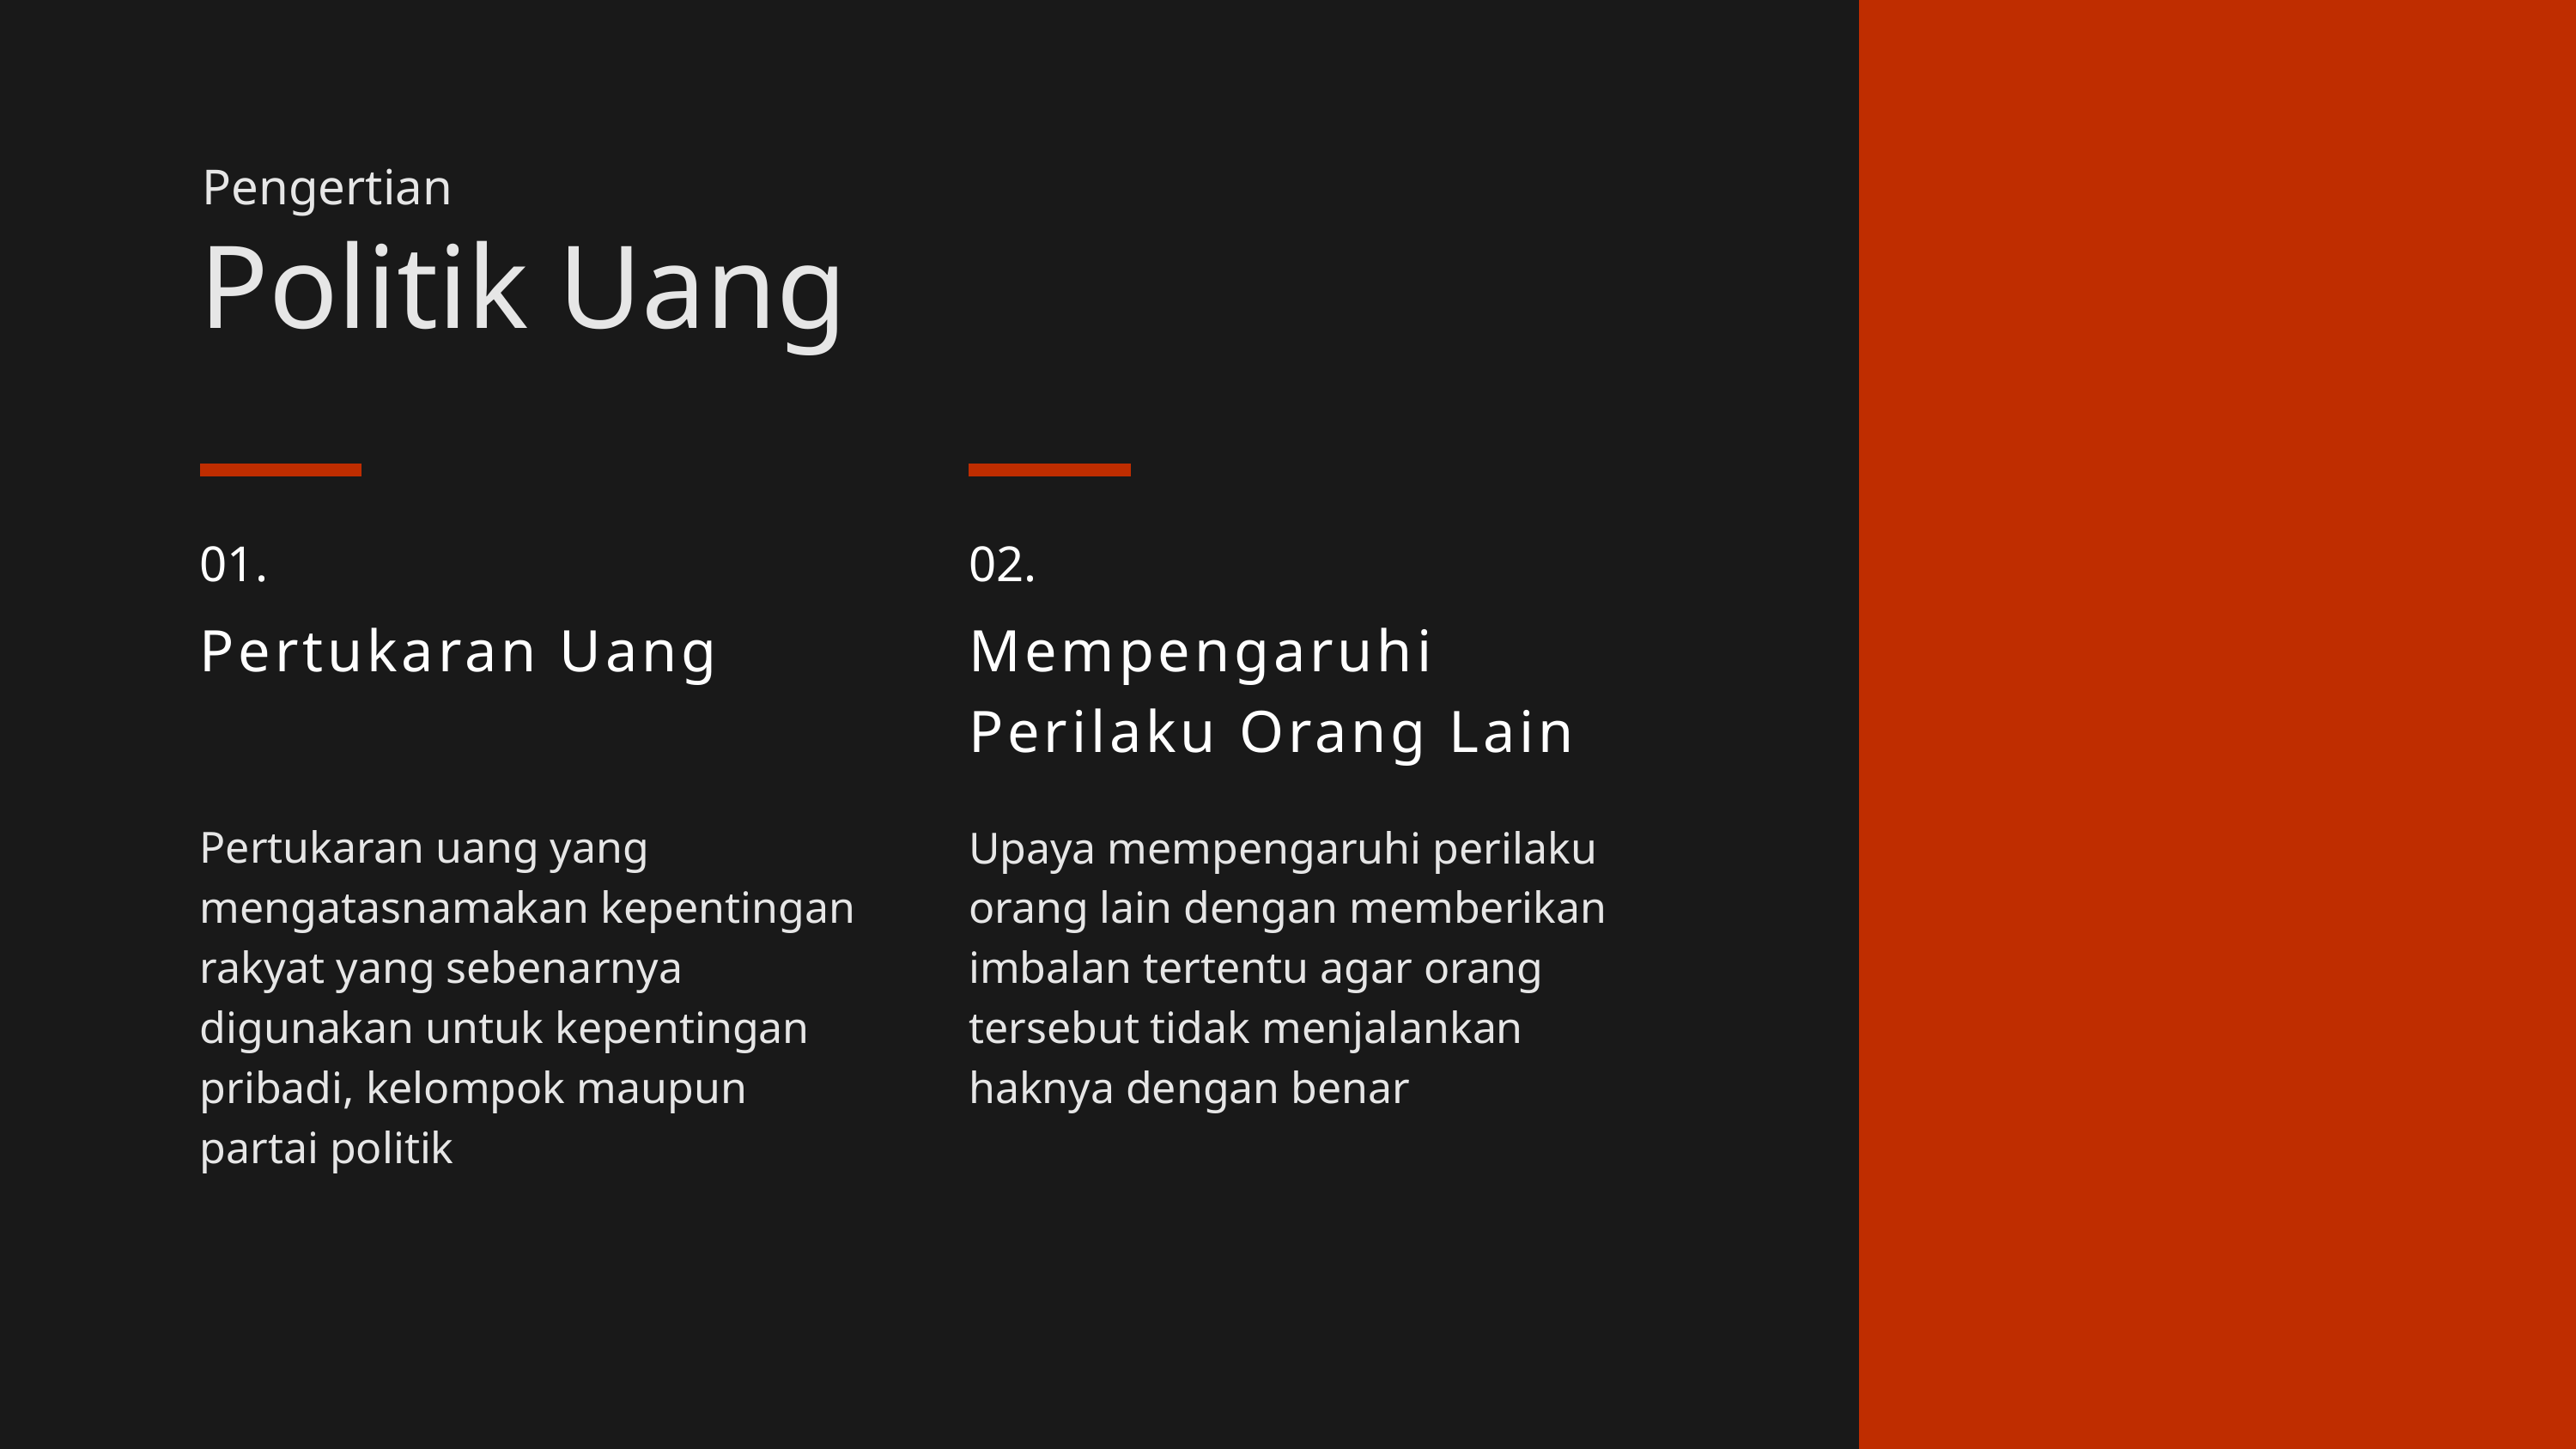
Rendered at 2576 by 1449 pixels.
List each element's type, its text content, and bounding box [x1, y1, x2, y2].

text_box Upaya mempengaruhi perilaku orang lain dengan memberikan imbalan tertentu agar orang tersebut tidak menjalankan haknya dengan benar [969, 811, 1631, 1113]
text_box 01. [199, 523, 404, 591]
text_box Mempengaruhi Perilaku Orang Lain [969, 603, 1631, 764]
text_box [968, 463, 1132, 476]
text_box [199, 463, 362, 476]
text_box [199, 155, 902, 351]
text_box Pertukaran Uang [199, 603, 862, 684]
text_box Pertukaran uang yang mengatasnamakan kepentingan rakyat yang sebenarnya digunakan untuk kepentingan pribadi, kelompok maupun partai politik [199, 811, 862, 1173]
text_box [1858, 0, 2576, 1449]
text_box 02. [969, 523, 1172, 591]
